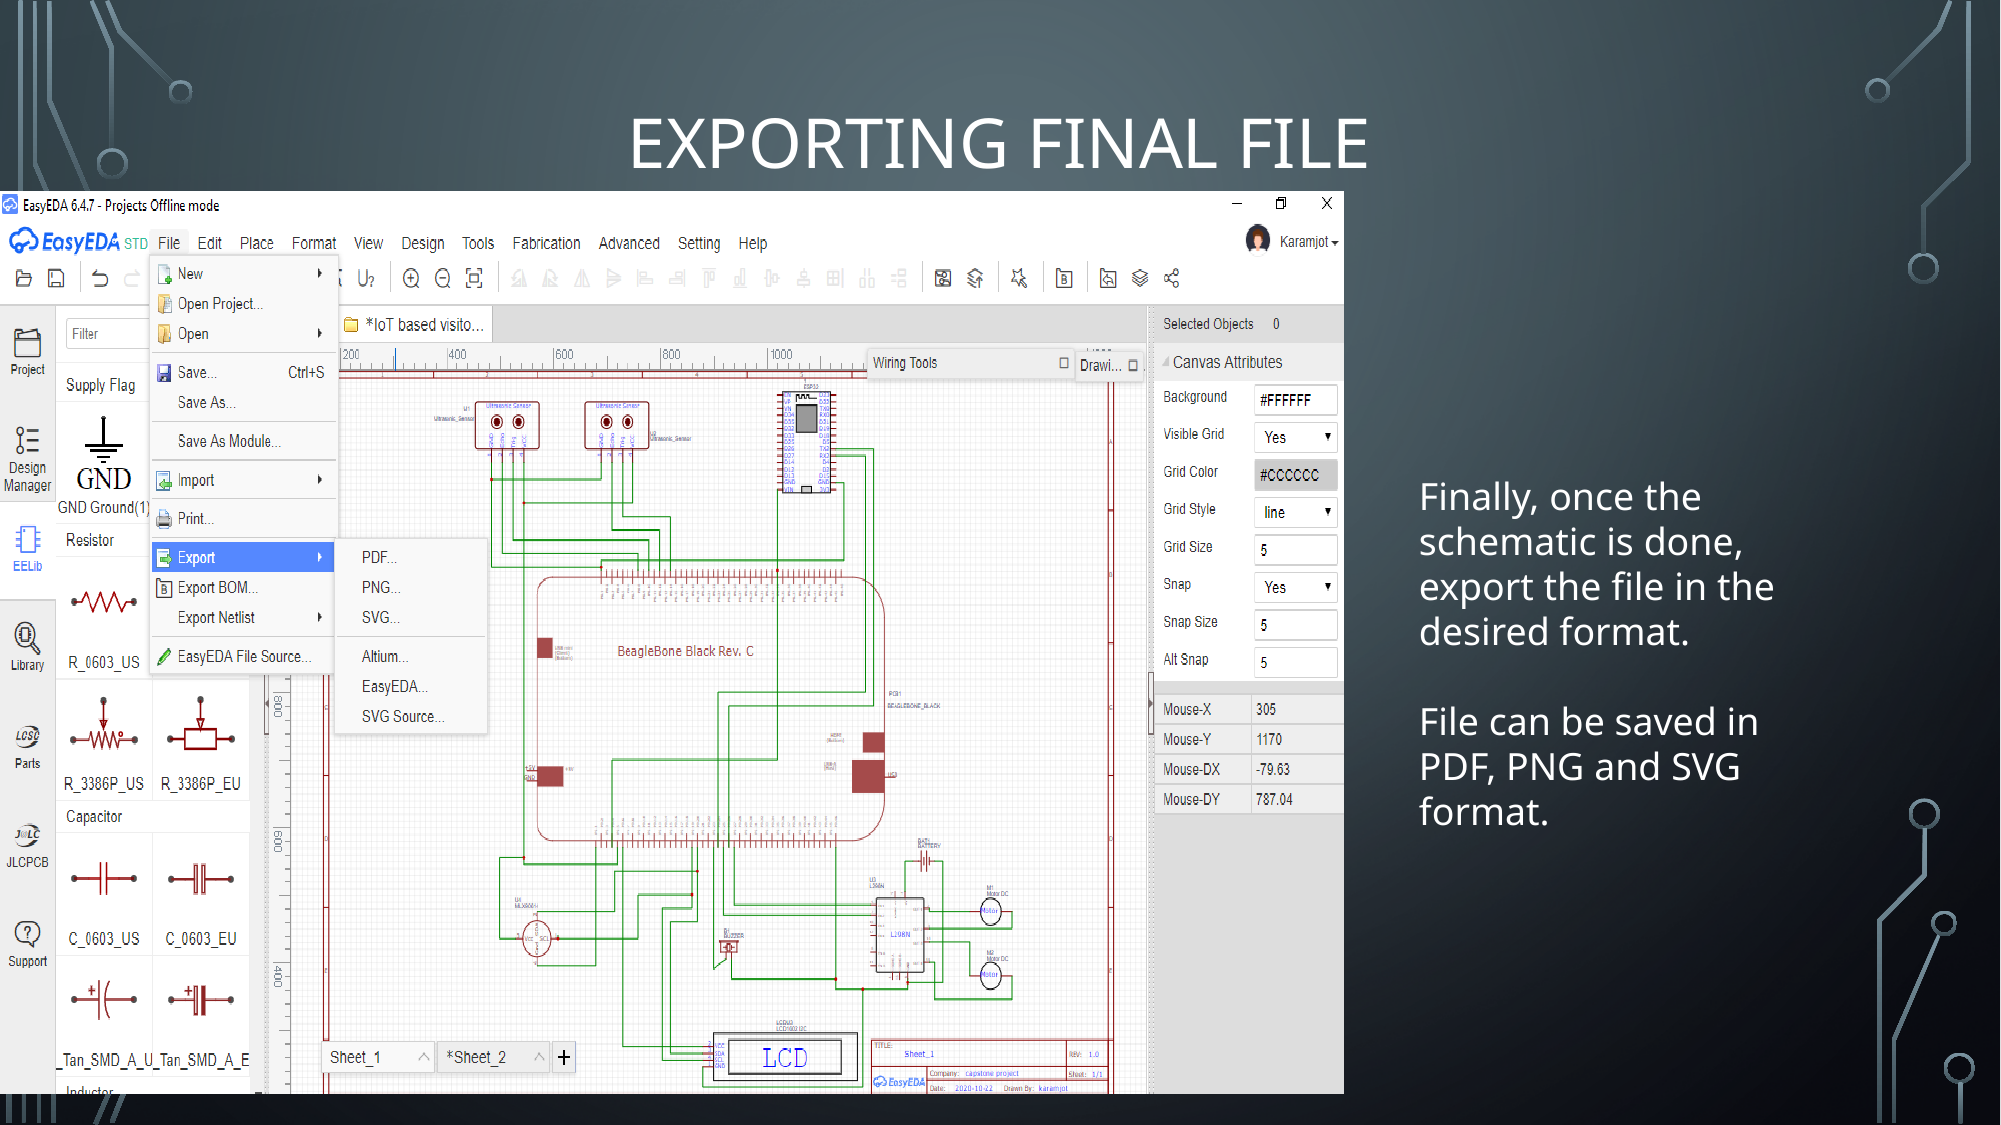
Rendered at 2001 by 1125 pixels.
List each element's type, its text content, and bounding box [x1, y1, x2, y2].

text_box Finally, once the schematic is done, export the file in the desired format. File can be saved in PDF, PNG and SVG format. [1404, 465, 1848, 841]
title Exporting final file [187, 101, 1813, 192]
picture [0, 191, 1344, 1094]
